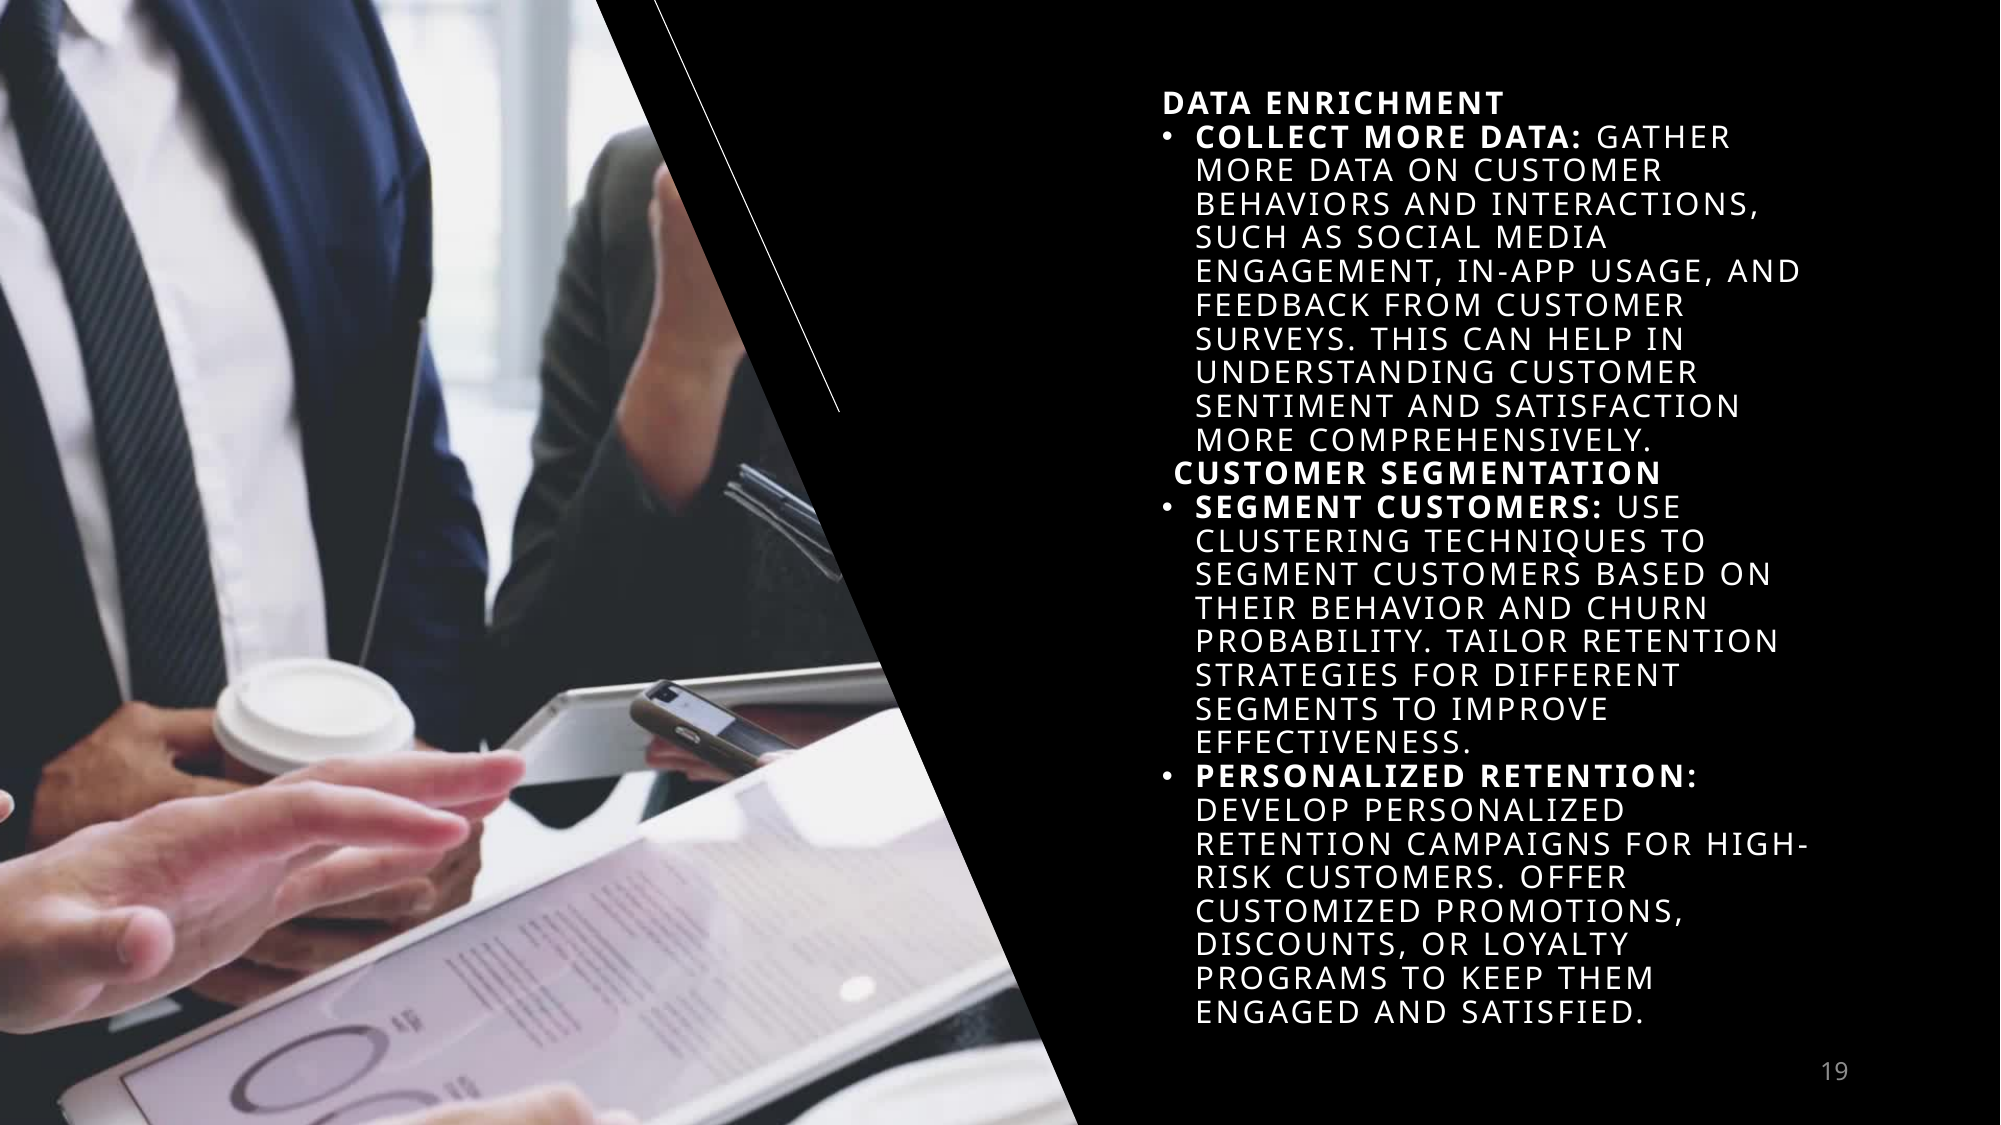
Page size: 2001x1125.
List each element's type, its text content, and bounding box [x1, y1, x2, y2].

picture [0, 0, 1079, 1125]
title Data Enrichment Collect More Data: Gather more data on customer behaviors and interactions, such as social media engagement, in-app usage, and feedback from customer surveys. This can help in understanding customer sentiment and satisfaction more comprehensively. Customer Segmentation Segment Customers: Use clustering techniques to segment customers based on their behavior and churn probability. Tailor retention strategies for different segments to improve effectiveness. Personalized Retention: Develop personalized retention campaigns for high-risk customers. Offer customized promotions, discounts, or loyalty programs to keep them engaged and satisfied. [1146, 80, 1833, 1043]
slide_number 19 [1701, 1042, 1864, 1103]
